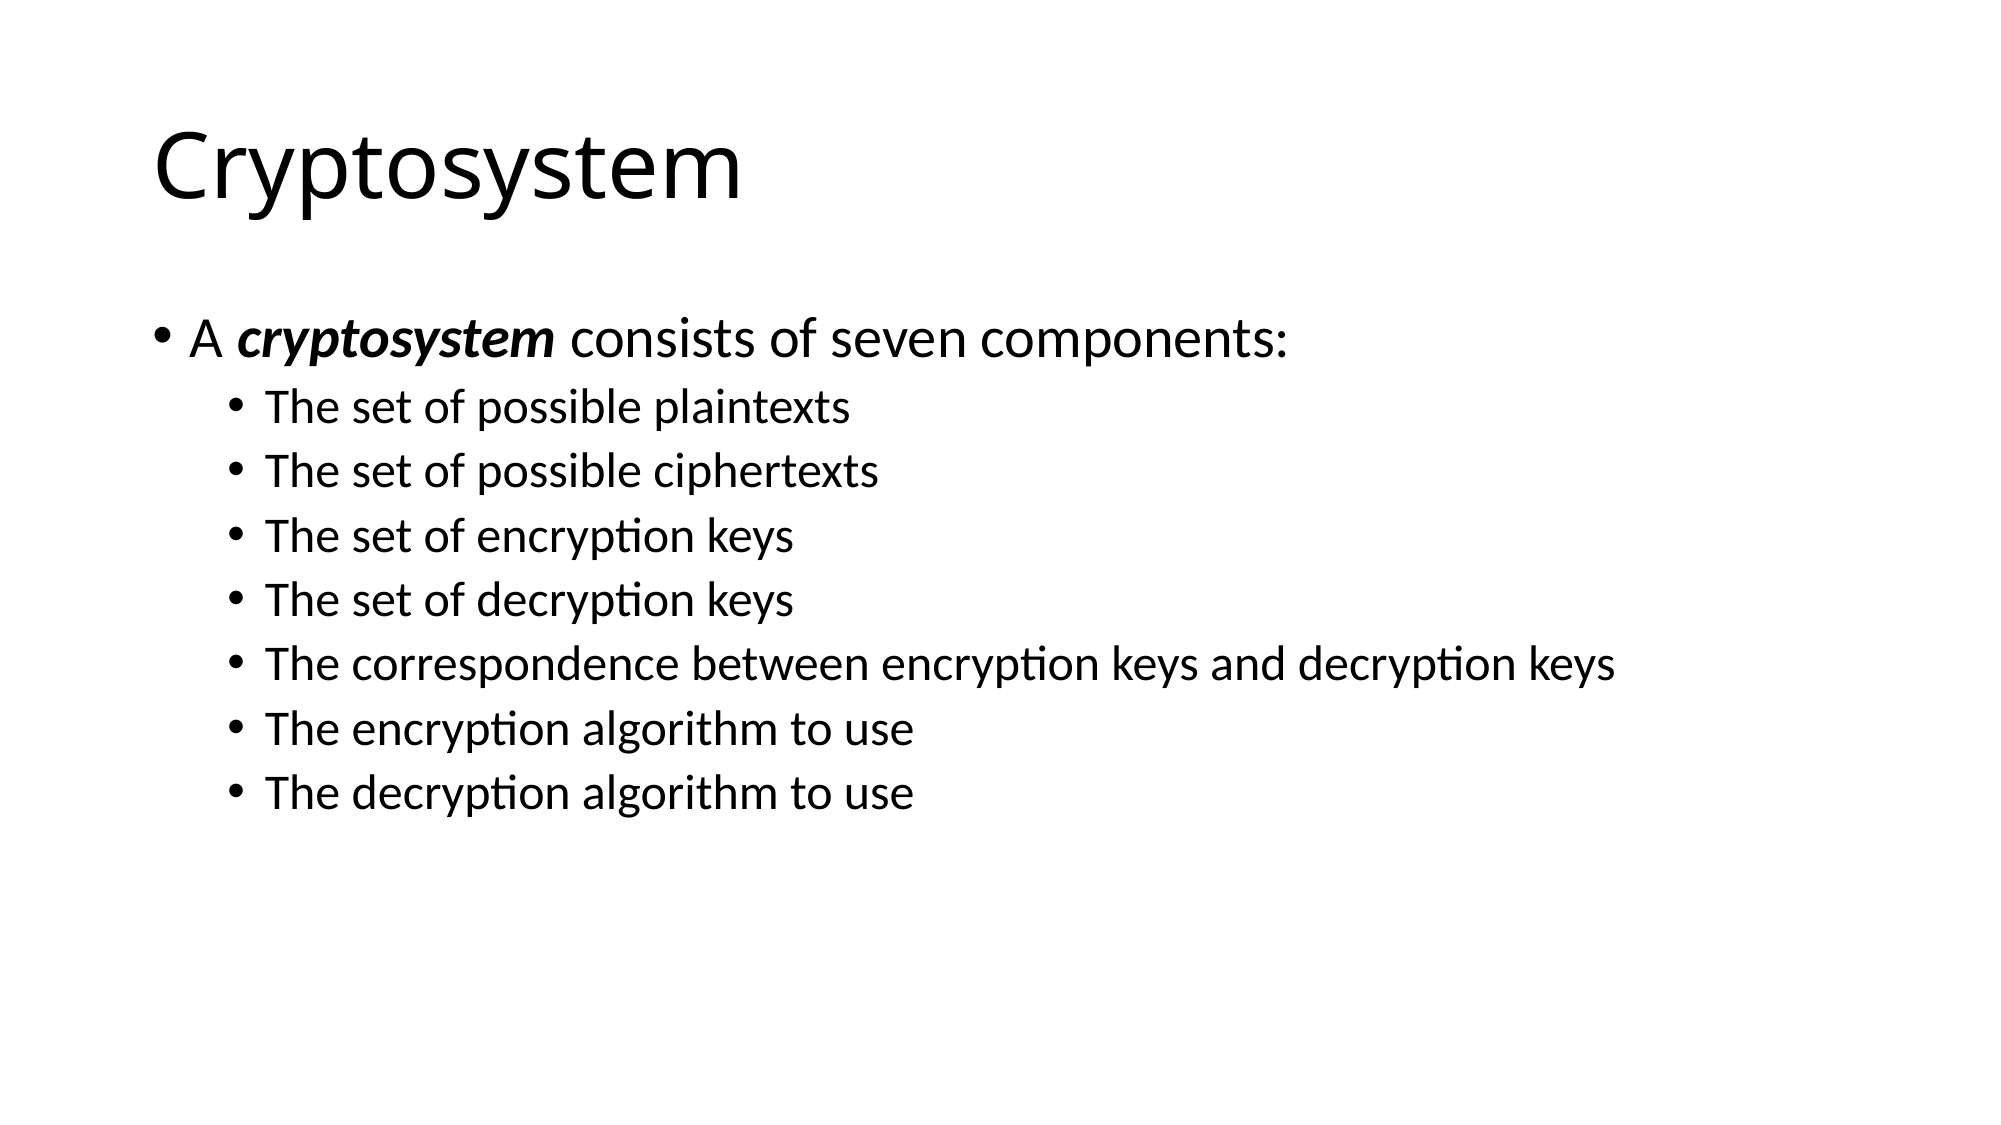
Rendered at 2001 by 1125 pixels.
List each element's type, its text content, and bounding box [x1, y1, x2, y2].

list A cryptosystem consists of seven components: The set of possible plaintexts The set of possible ciphertexts The set of encryption keys The set of decryption keys The correspondence between encryption keys and decryption keys The encryption algorithm to use The decryption algorithm to use [137, 299, 1863, 966]
title Cryptosystem [137, 59, 1863, 278]
